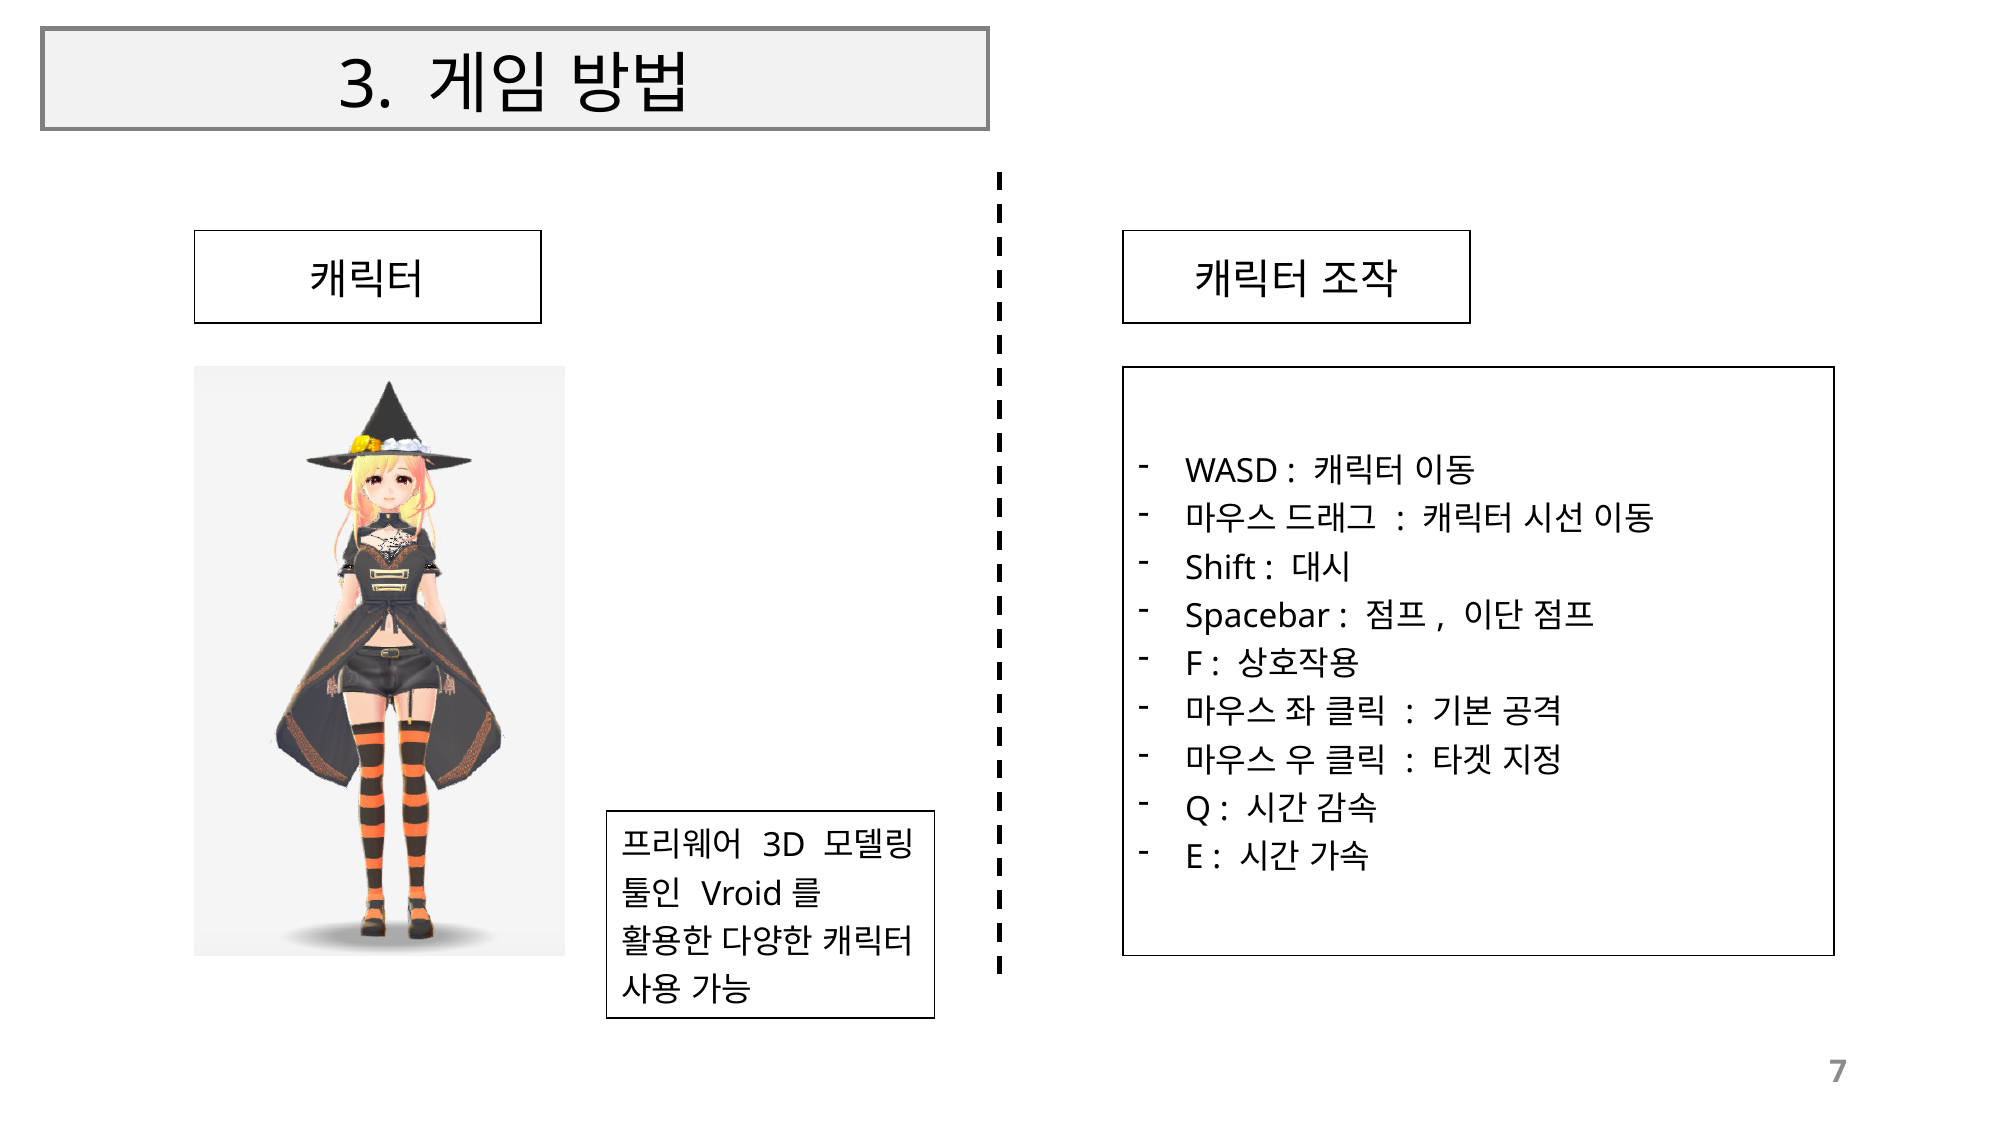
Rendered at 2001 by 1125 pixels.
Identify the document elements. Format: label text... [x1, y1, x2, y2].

slide_number 7 [1412, 1042, 1863, 1103]
table_header WASD : 캐릭터 이동 마우스 드래그 : 캐릭터 시선 이동 Shift : 대시 Spacebar : 점프, 이단 점프 F : 상호작용 마우스 좌 클릭 : 기본 공격 마우스 우 클릭 : 타겟 지정 Q : 시간 감속 E : 시간 가속 [1124, 368, 1833, 955]
picture [194, 366, 565, 956]
title 3. 게임 방법 [42, 31, 988, 130]
table_header 프리웨어 3D 모델링 툴인 Vroid를 활용한 다양한 캐릭터 사용 가능 [607, 812, 934, 1017]
table_header 캐릭터 조작 [1124, 231, 1469, 322]
table_header 캐릭터 [195, 231, 540, 322]
